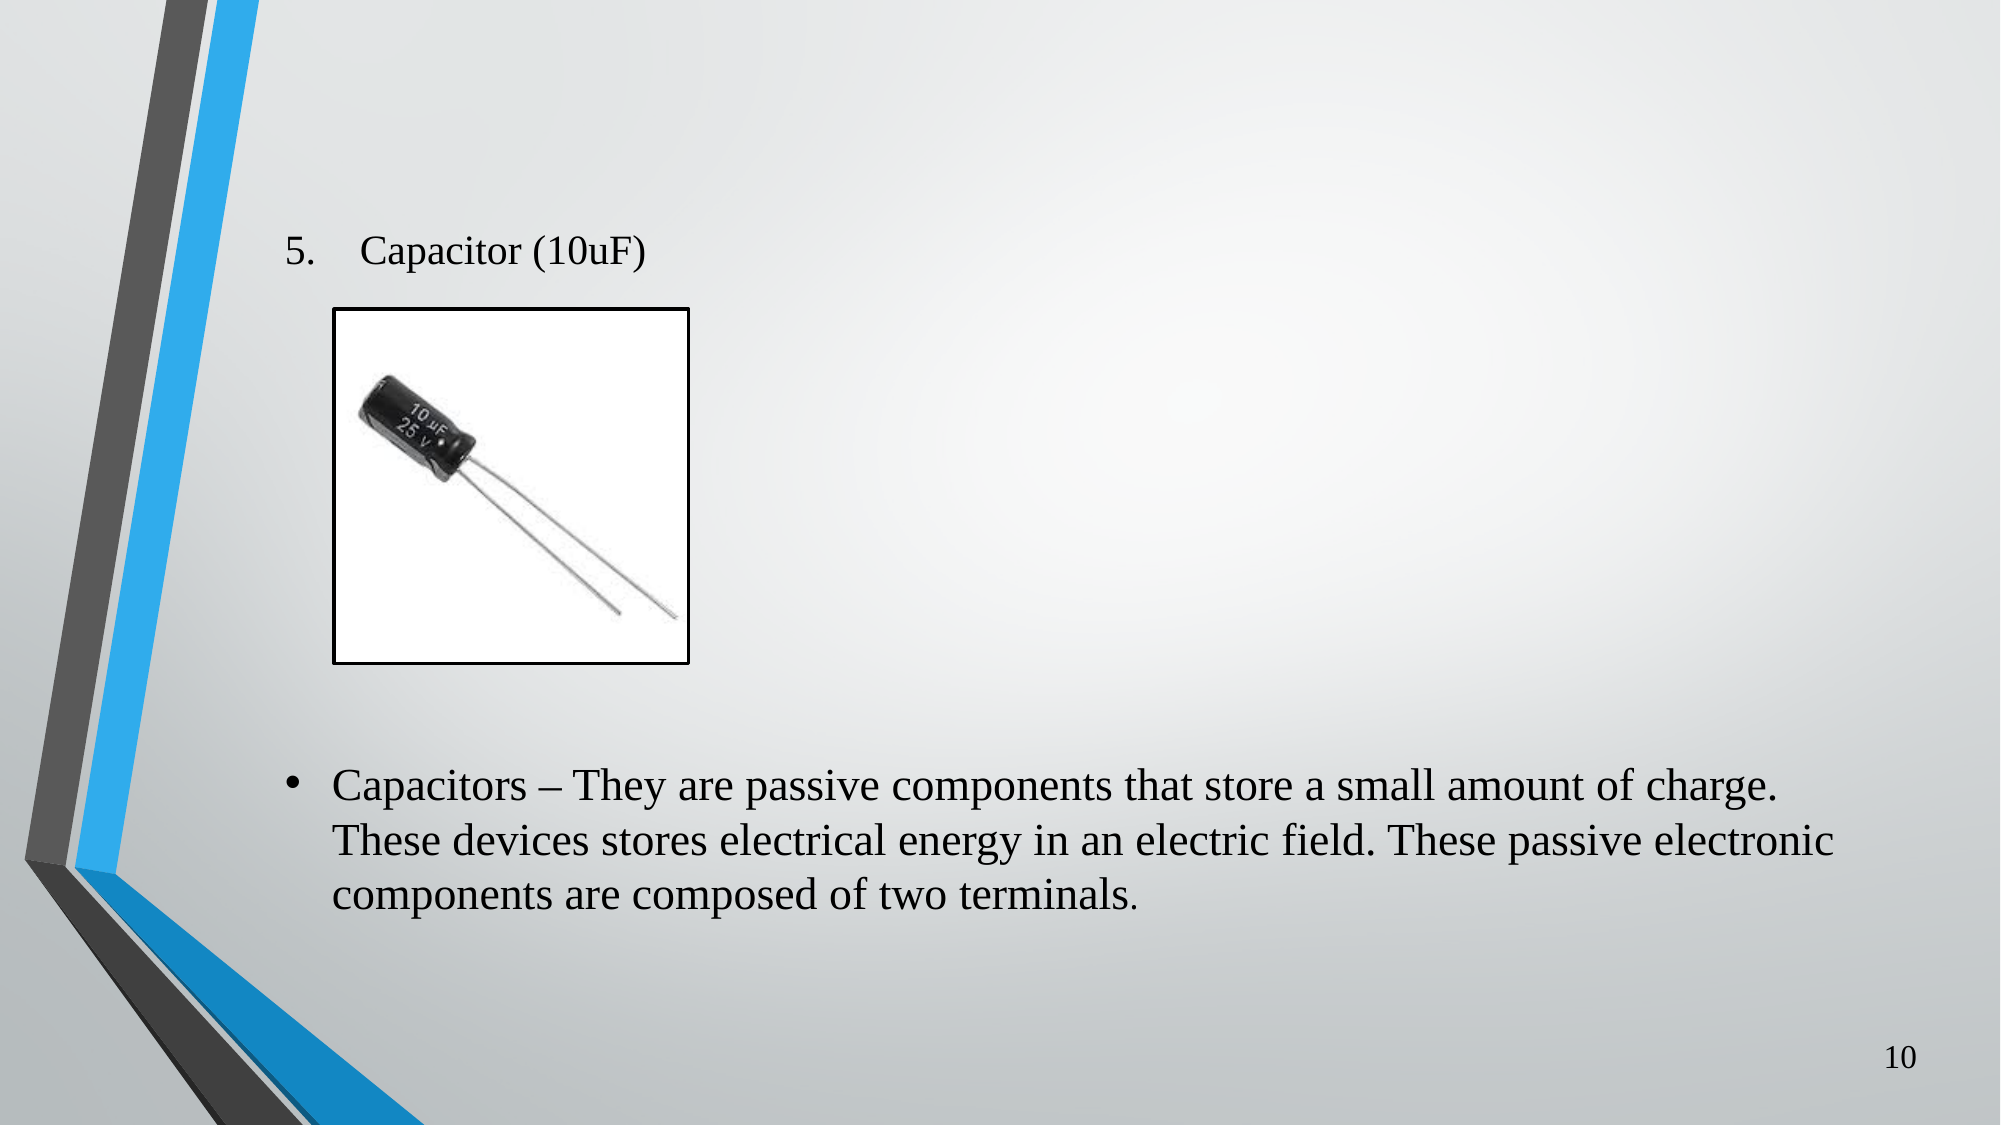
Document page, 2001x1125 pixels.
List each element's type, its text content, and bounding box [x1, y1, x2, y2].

list Capacitor (10uF) Capacitors – They are passive components that store a small amount of charge. These devices stores electrical energy in an electric field. These passive electronic components are composed of two terminals. [269, 215, 1914, 1076]
slide_number 10 [1841, 1025, 1933, 1085]
picture [335, 310, 688, 663]
